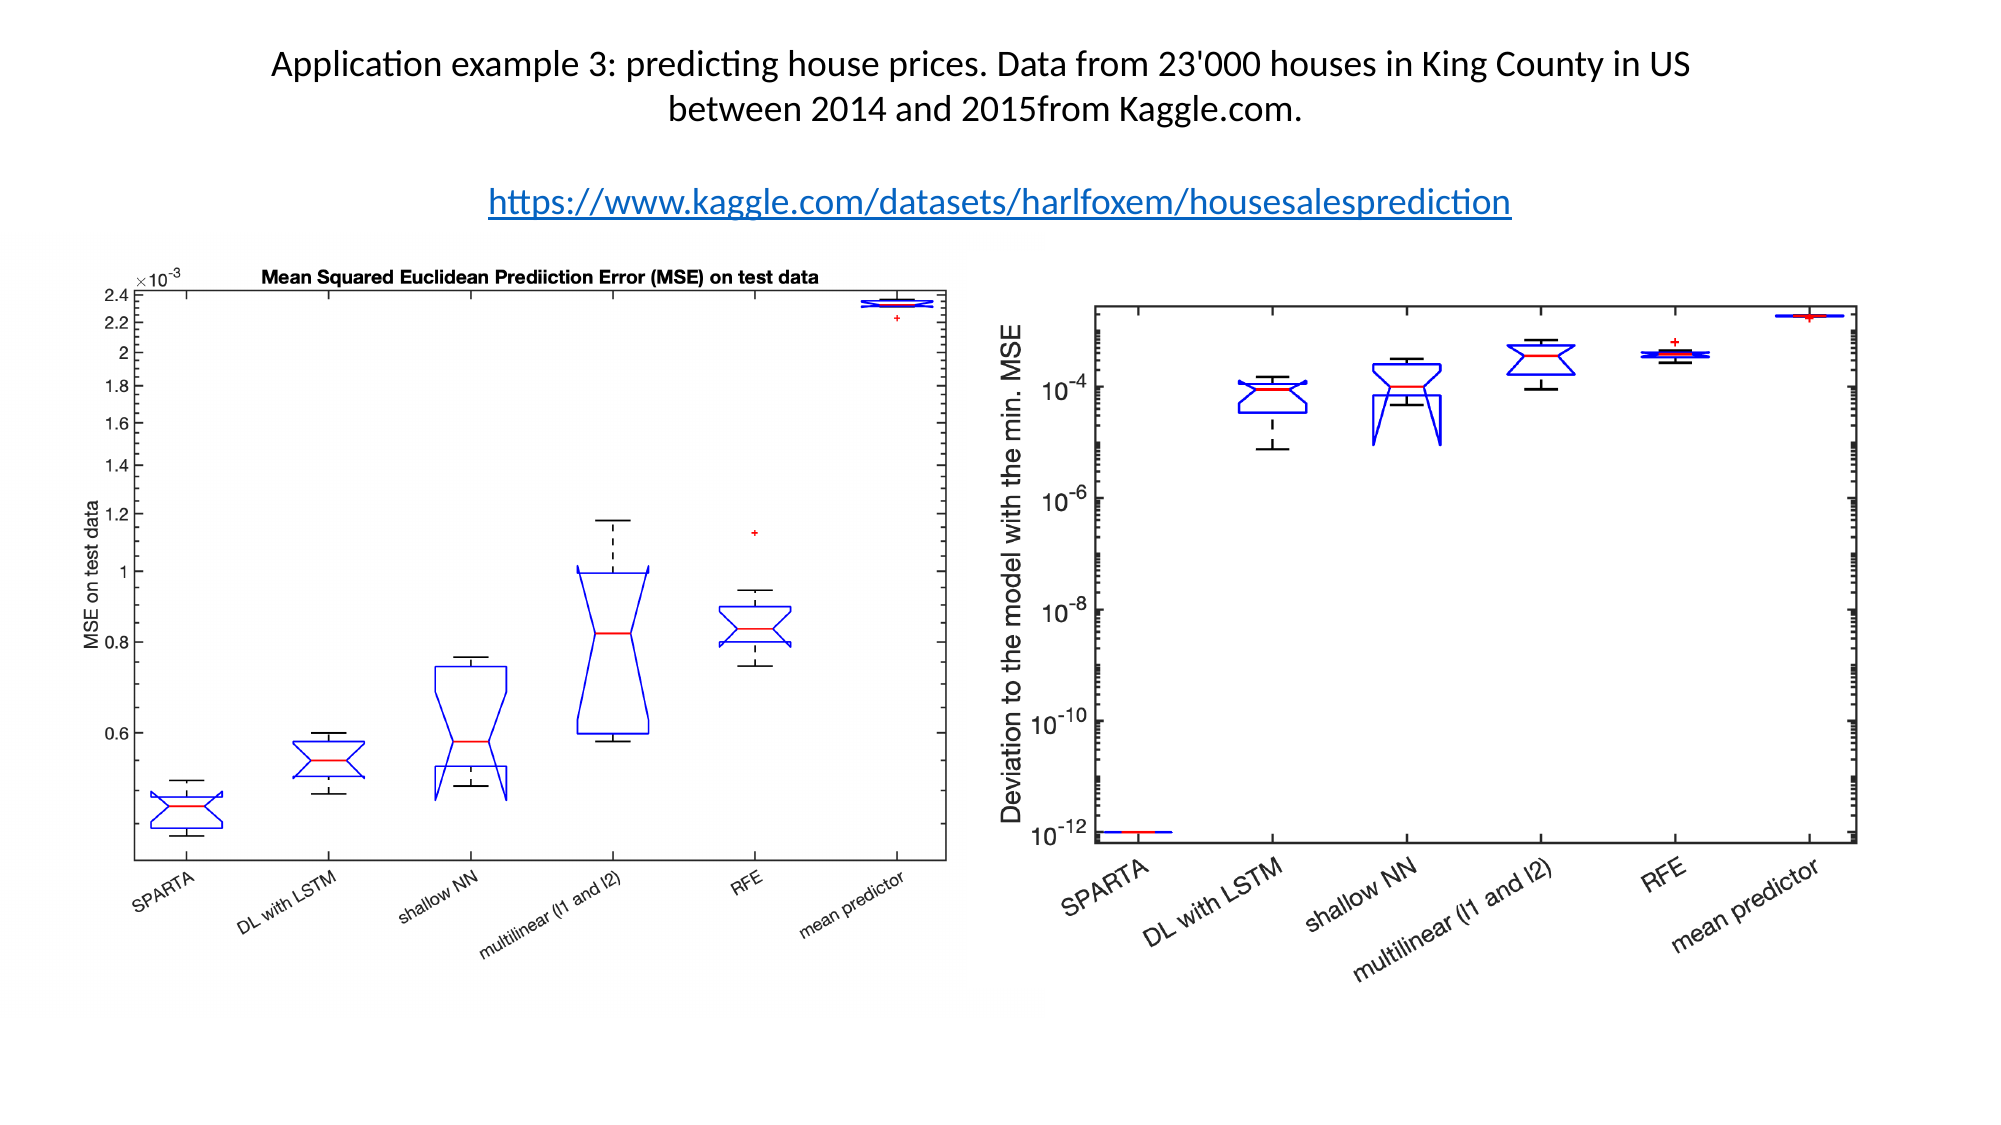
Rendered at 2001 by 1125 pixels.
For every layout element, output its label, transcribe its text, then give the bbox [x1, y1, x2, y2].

text_box https://www.kaggle.com/datasets/harlfoxem/housesalesprediction [403, 169, 1597, 230]
text_box Application example 3: predicting house prices. Data from 23'000 houses in King County in US between 2014 and 2015from Kaggle.com. [256, 31, 1716, 137]
picture [0, 232, 1949, 1018]
